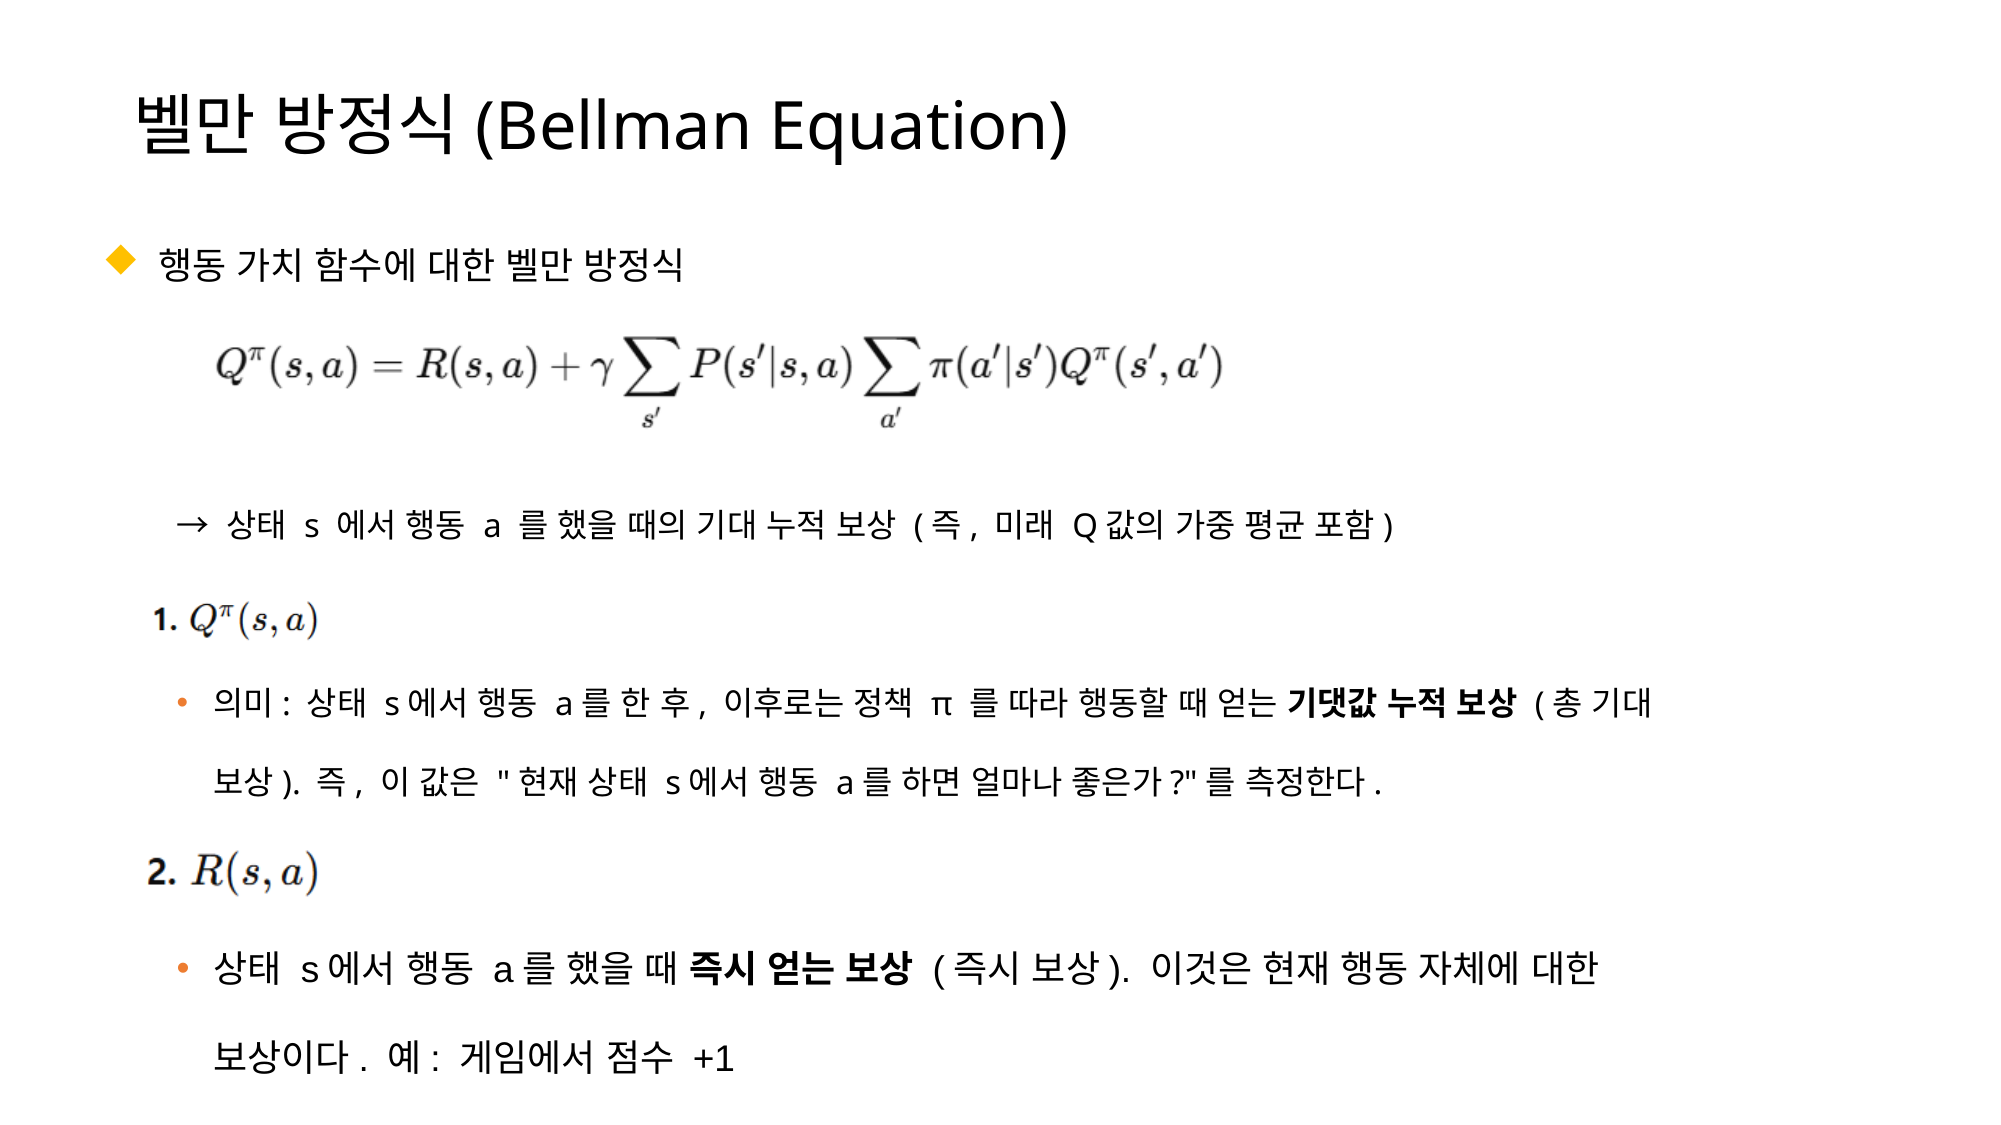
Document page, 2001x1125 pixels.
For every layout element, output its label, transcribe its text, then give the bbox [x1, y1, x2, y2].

picture [203, 318, 1242, 434]
text_box 행동 가치 함수에 대한 벨만 방정식 → 상태 s 에서 행동 a 를 했을 때의 기대 누적 보상 (즉, 미래 Q값의 가중 평균 포함) 의미: 상태 s에서 행동 a를 한 후, 이후로는 정책 π 를 따라 행동할 때 얻는 기댓값 누적 보상 (총 기대 보상). 즉, 이 값은 "현재 상태 s에서 행동 a를 하면 얼마나 좋은가?"를 측정한다. 상태 s에서 행동 a를 했을 때 즉시 얻는 보상 (즉시 보상). 이것은 현재 행동 자체에 대한 보상이다. 예: 게임에서 점수 +1 [87, 190, 1721, 1094]
text_box 벨만 방정식(Bellman Equation) [118, 60, 1449, 172]
picture [151, 599, 320, 645]
picture [137, 836, 320, 901]
